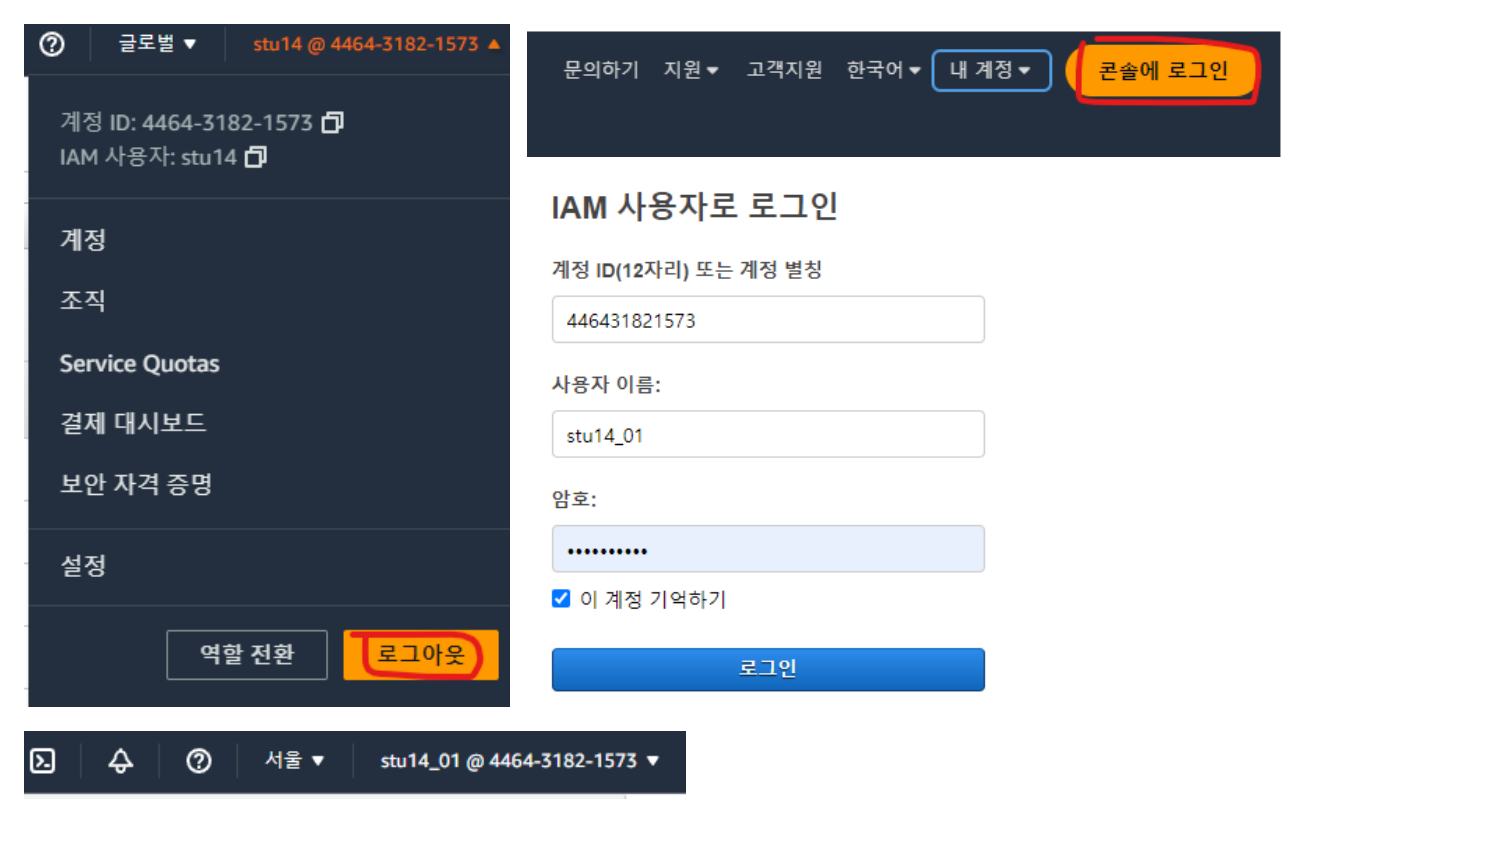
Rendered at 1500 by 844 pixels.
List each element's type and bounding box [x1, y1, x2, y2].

picture [534, 181, 1009, 707]
picture [527, 0, 1469, 158]
picture [24, 730, 687, 799]
picture [24, 24, 510, 707]
